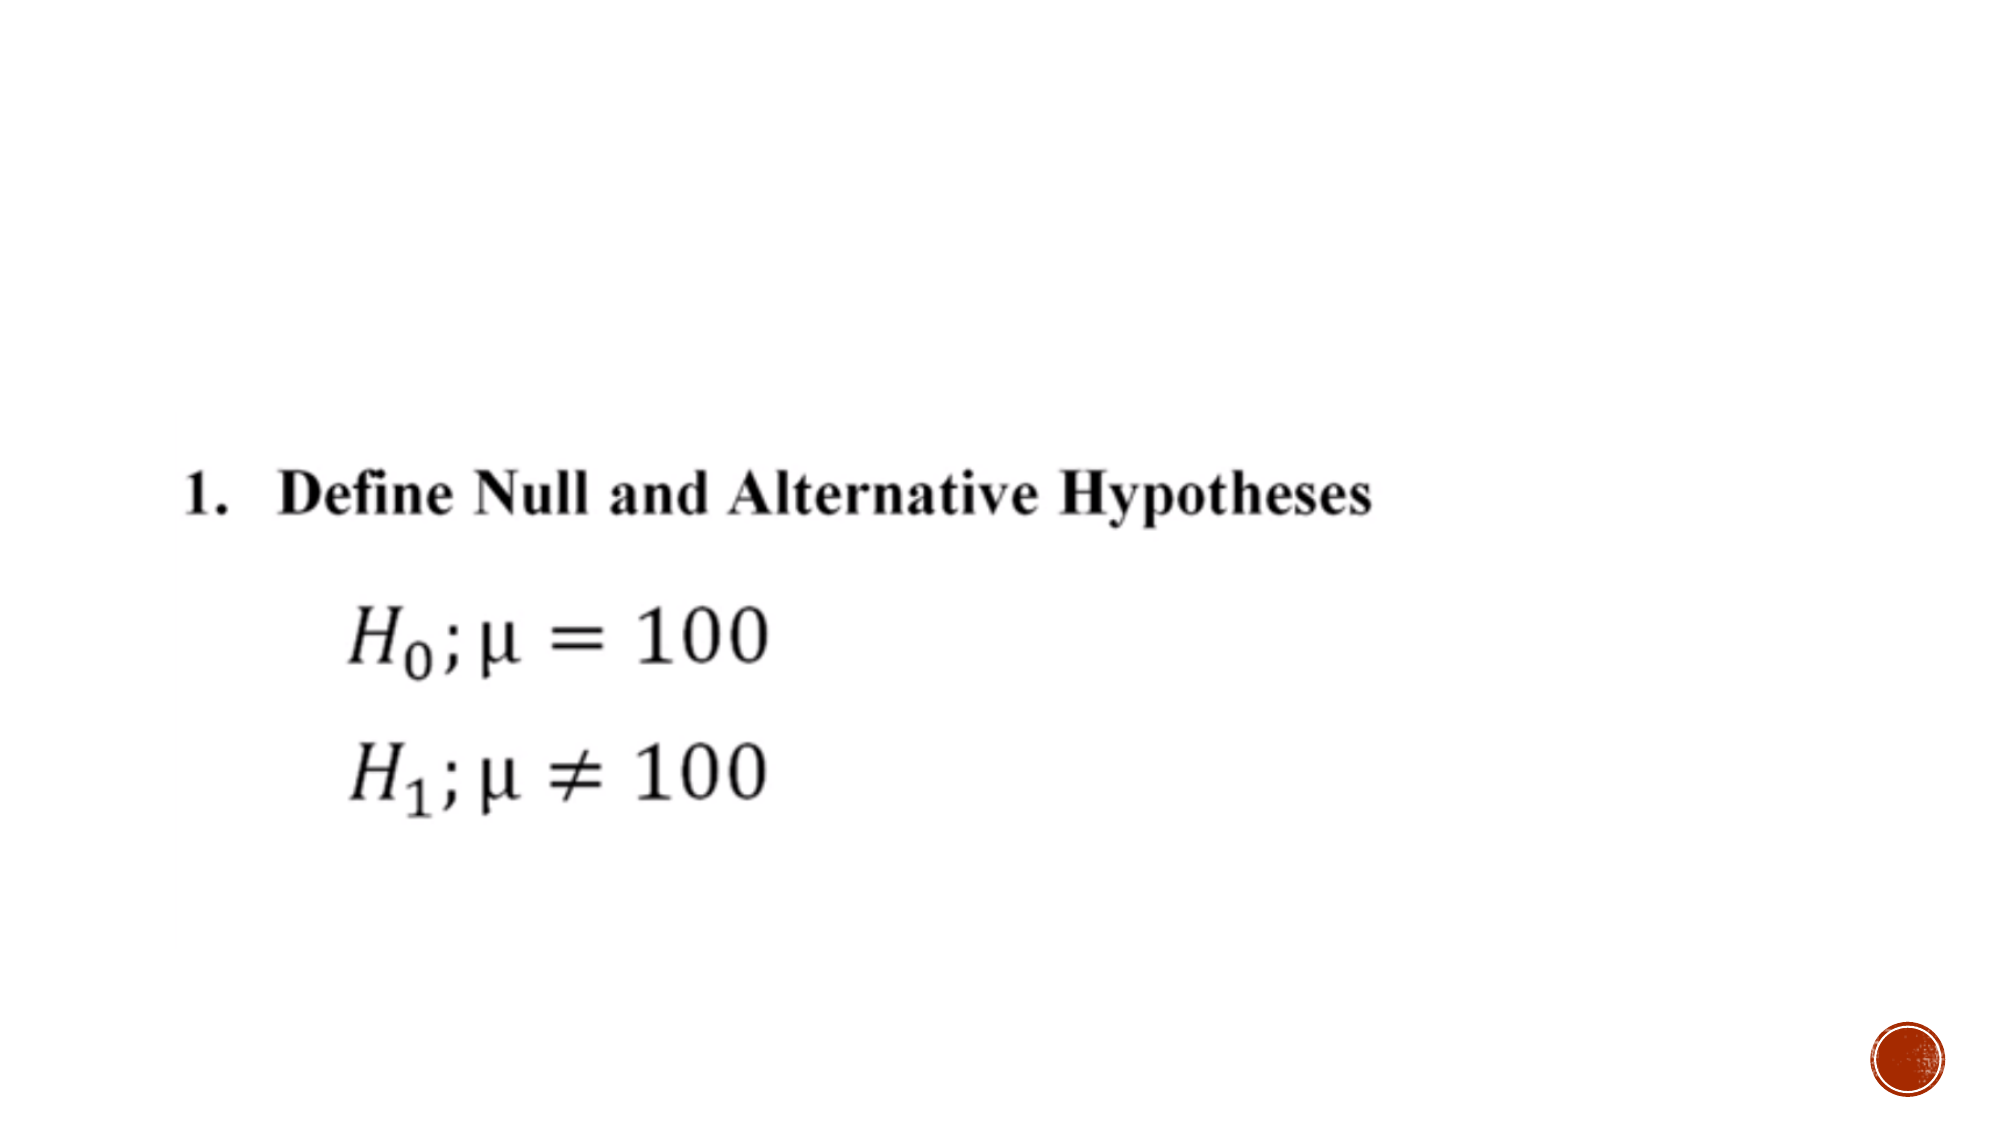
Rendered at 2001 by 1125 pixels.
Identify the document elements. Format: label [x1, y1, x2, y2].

list [176, 418, 1824, 947]
